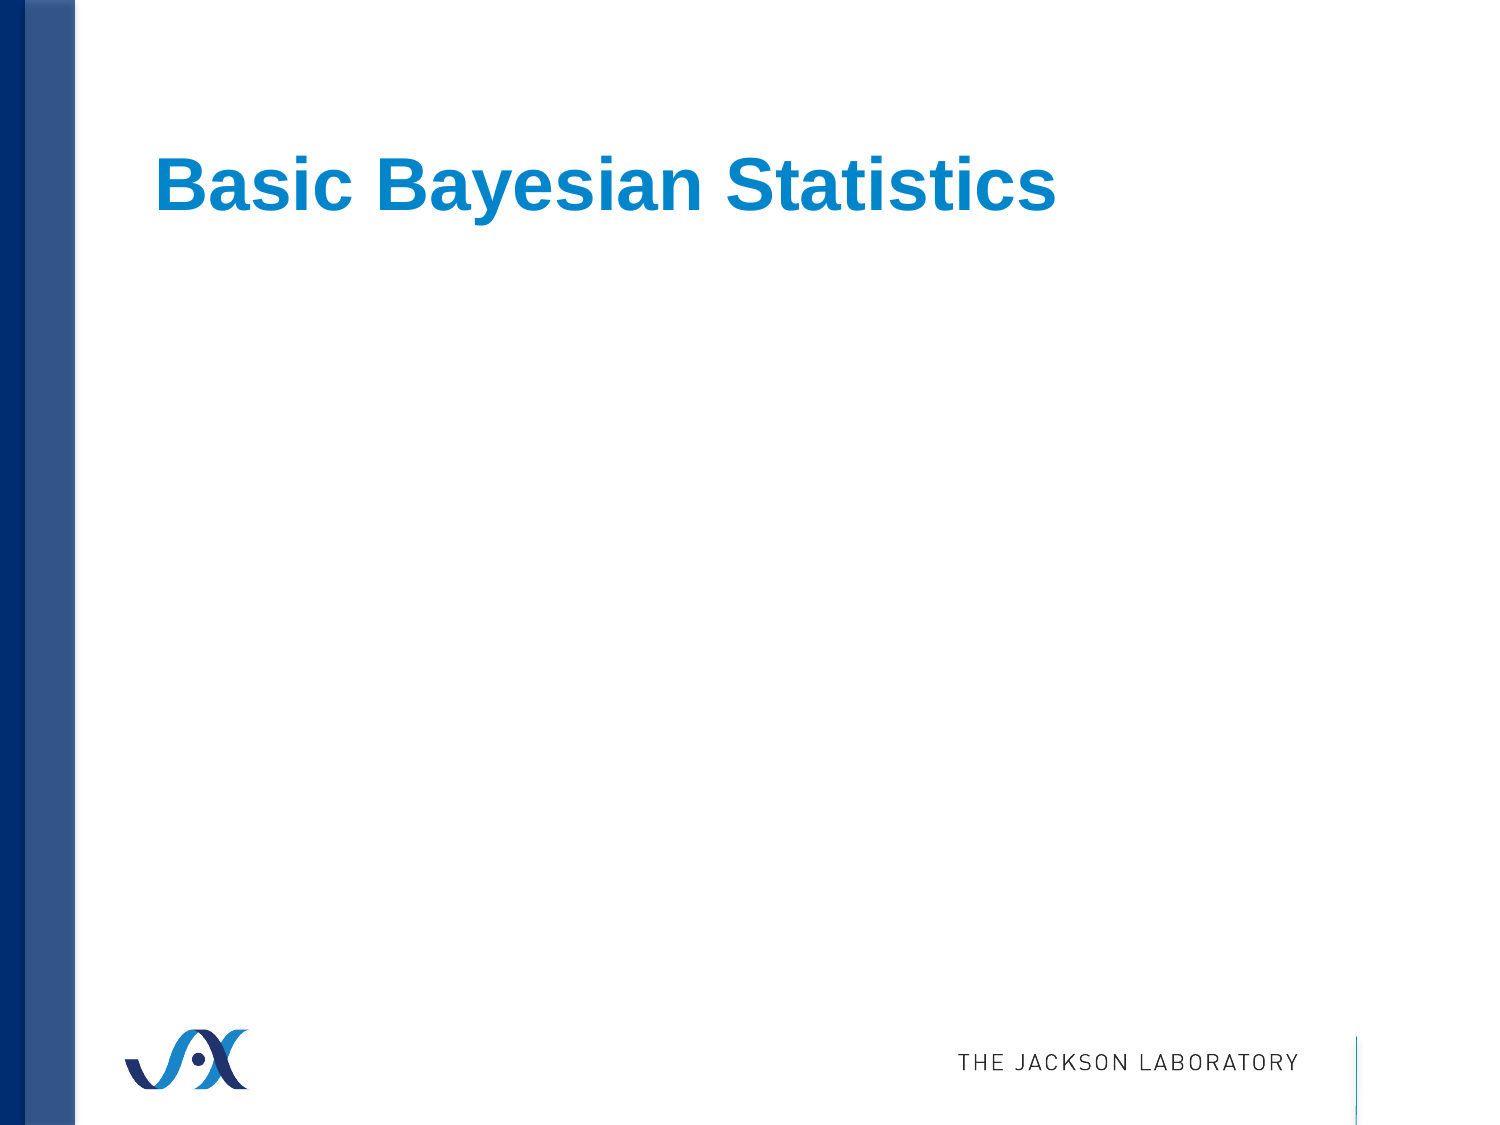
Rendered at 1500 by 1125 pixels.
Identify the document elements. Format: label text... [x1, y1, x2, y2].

picture [957, 1051, 1300, 1076]
title Basic Bayesian Statistics [154, 45, 1448, 233]
picture [110, 1011, 268, 1106]
